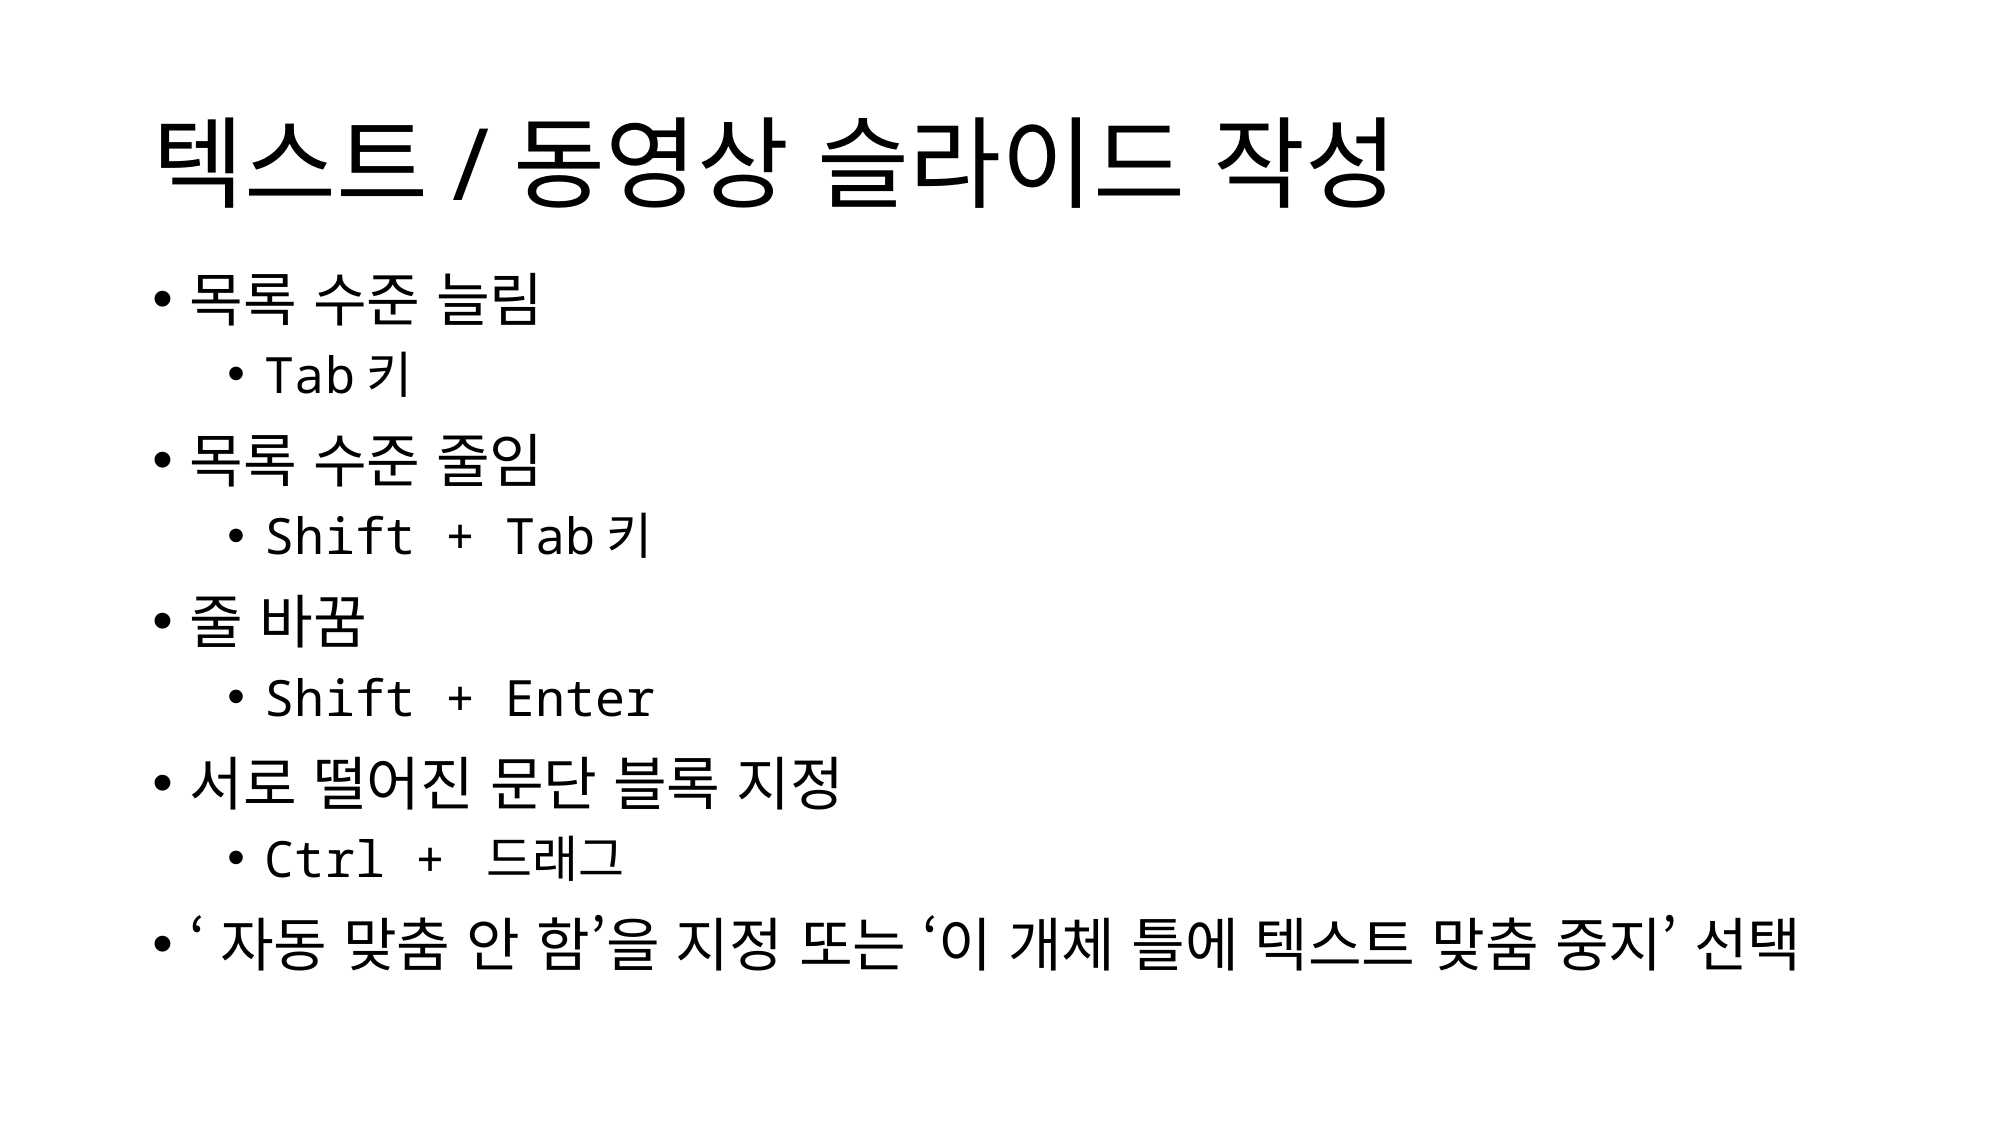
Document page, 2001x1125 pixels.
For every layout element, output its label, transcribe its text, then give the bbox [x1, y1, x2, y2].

list 목록 수준 늘림 Tab키 목록 수준 줄임 Shift + Tab키 줄 바꿈 Shift + Enter 서로 떨어진 문단 블록 지정 Ctrl + 드래그 ‘자동 맞춤 안 함’을 지정 또는 ‘이 개체 틀에 텍스트 맞춤 중지’ 선택 [137, 255, 1863, 1068]
title 텍스트/동영상 슬라이드 작성 [137, 59, 1863, 255]
